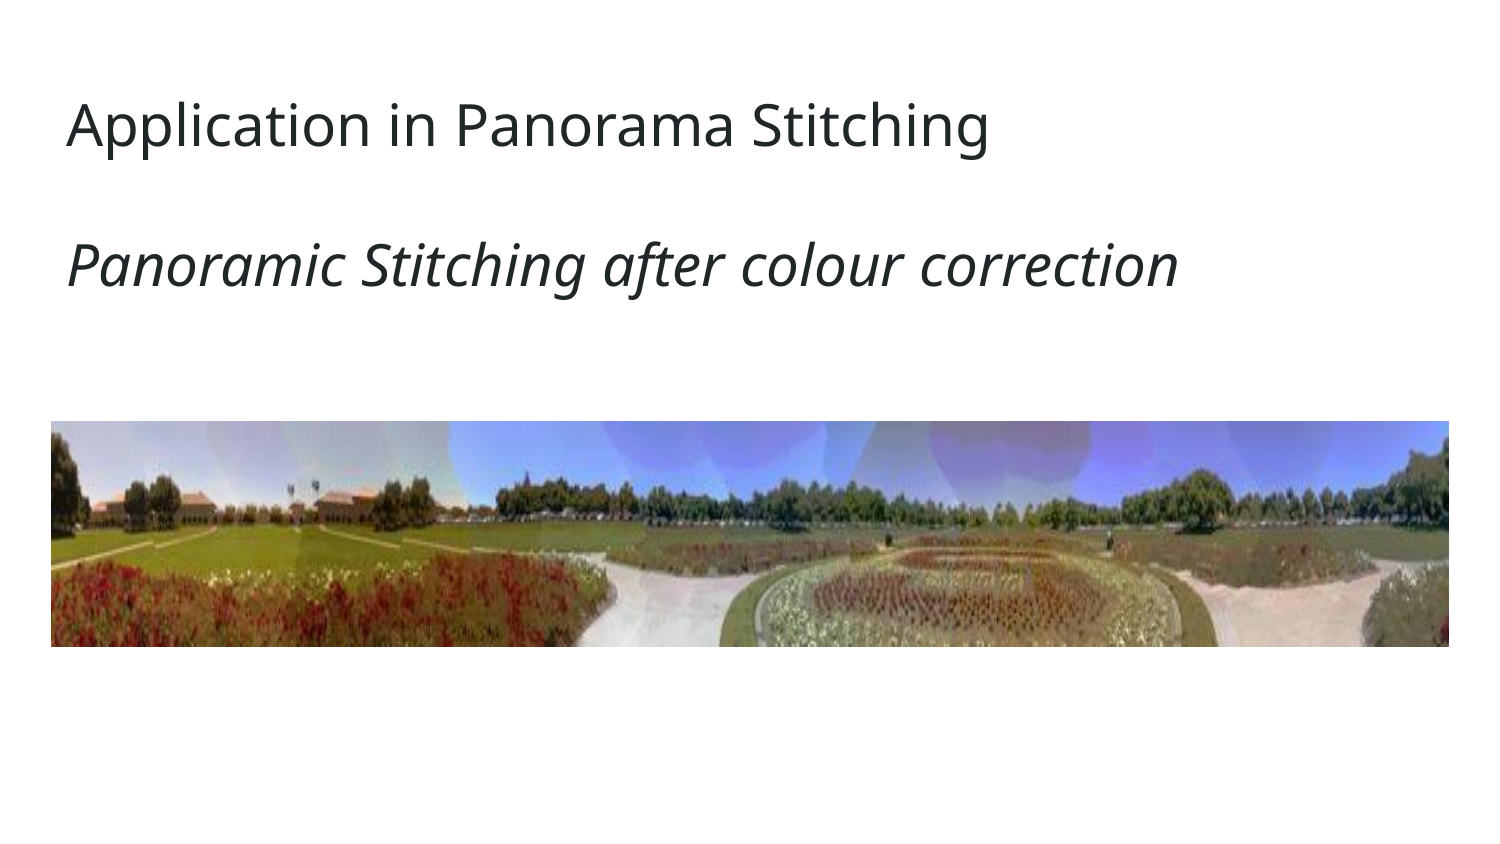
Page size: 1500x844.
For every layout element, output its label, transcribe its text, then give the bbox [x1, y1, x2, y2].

picture [50, 421, 1450, 647]
title Application in Panorama Stitching Panoramic Stitching after colour correction [51, 72, 1449, 167]
